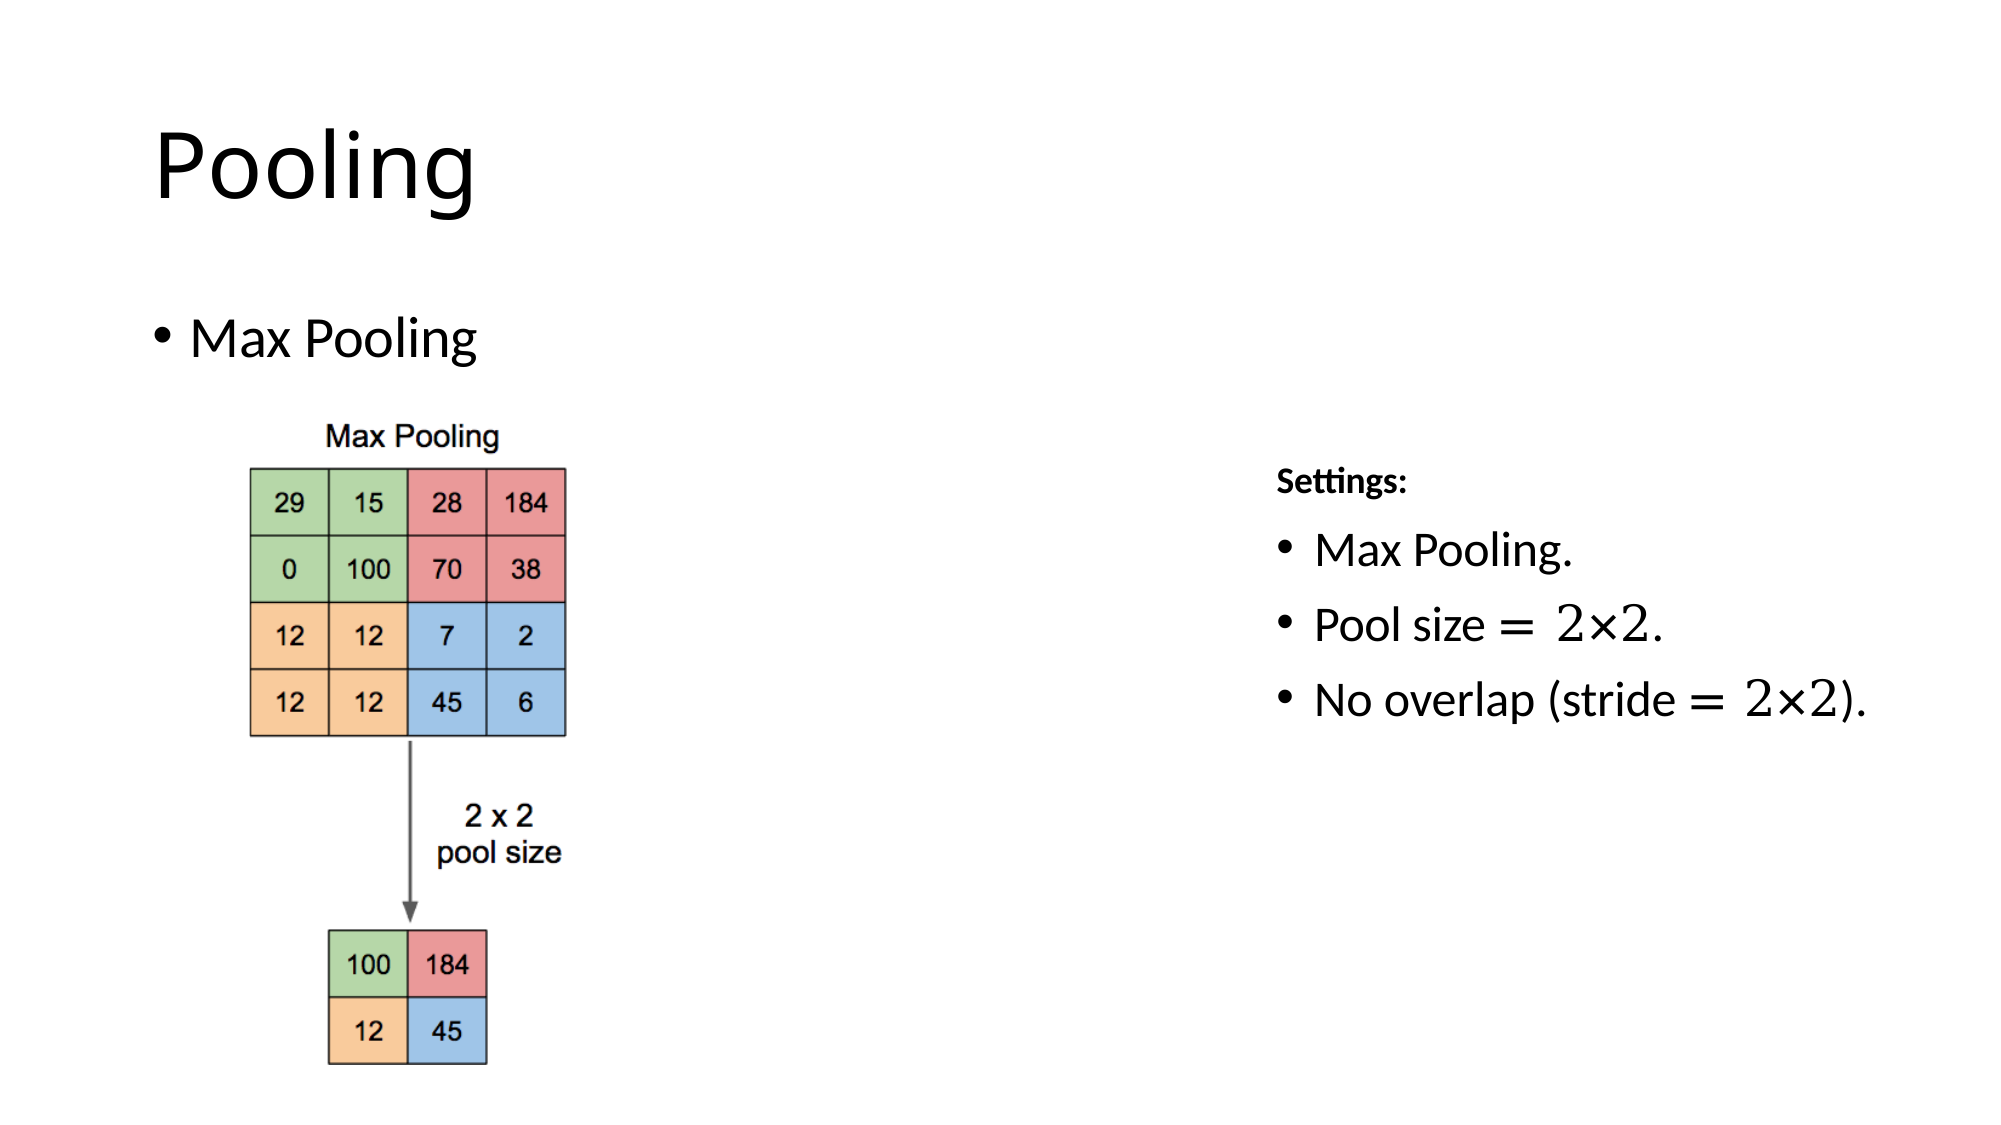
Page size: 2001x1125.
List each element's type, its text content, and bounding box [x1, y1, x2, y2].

text_box [249, 779, 631, 1066]
list Max Pooling [137, 299, 1863, 1014]
text_box [249, 423, 631, 448]
title Pooling [137, 59, 1863, 278]
text_box Settings: Max Pooling. Pool size = 2×2. No overlap (stride = 2×2). [139, 448, 1883, 779]
